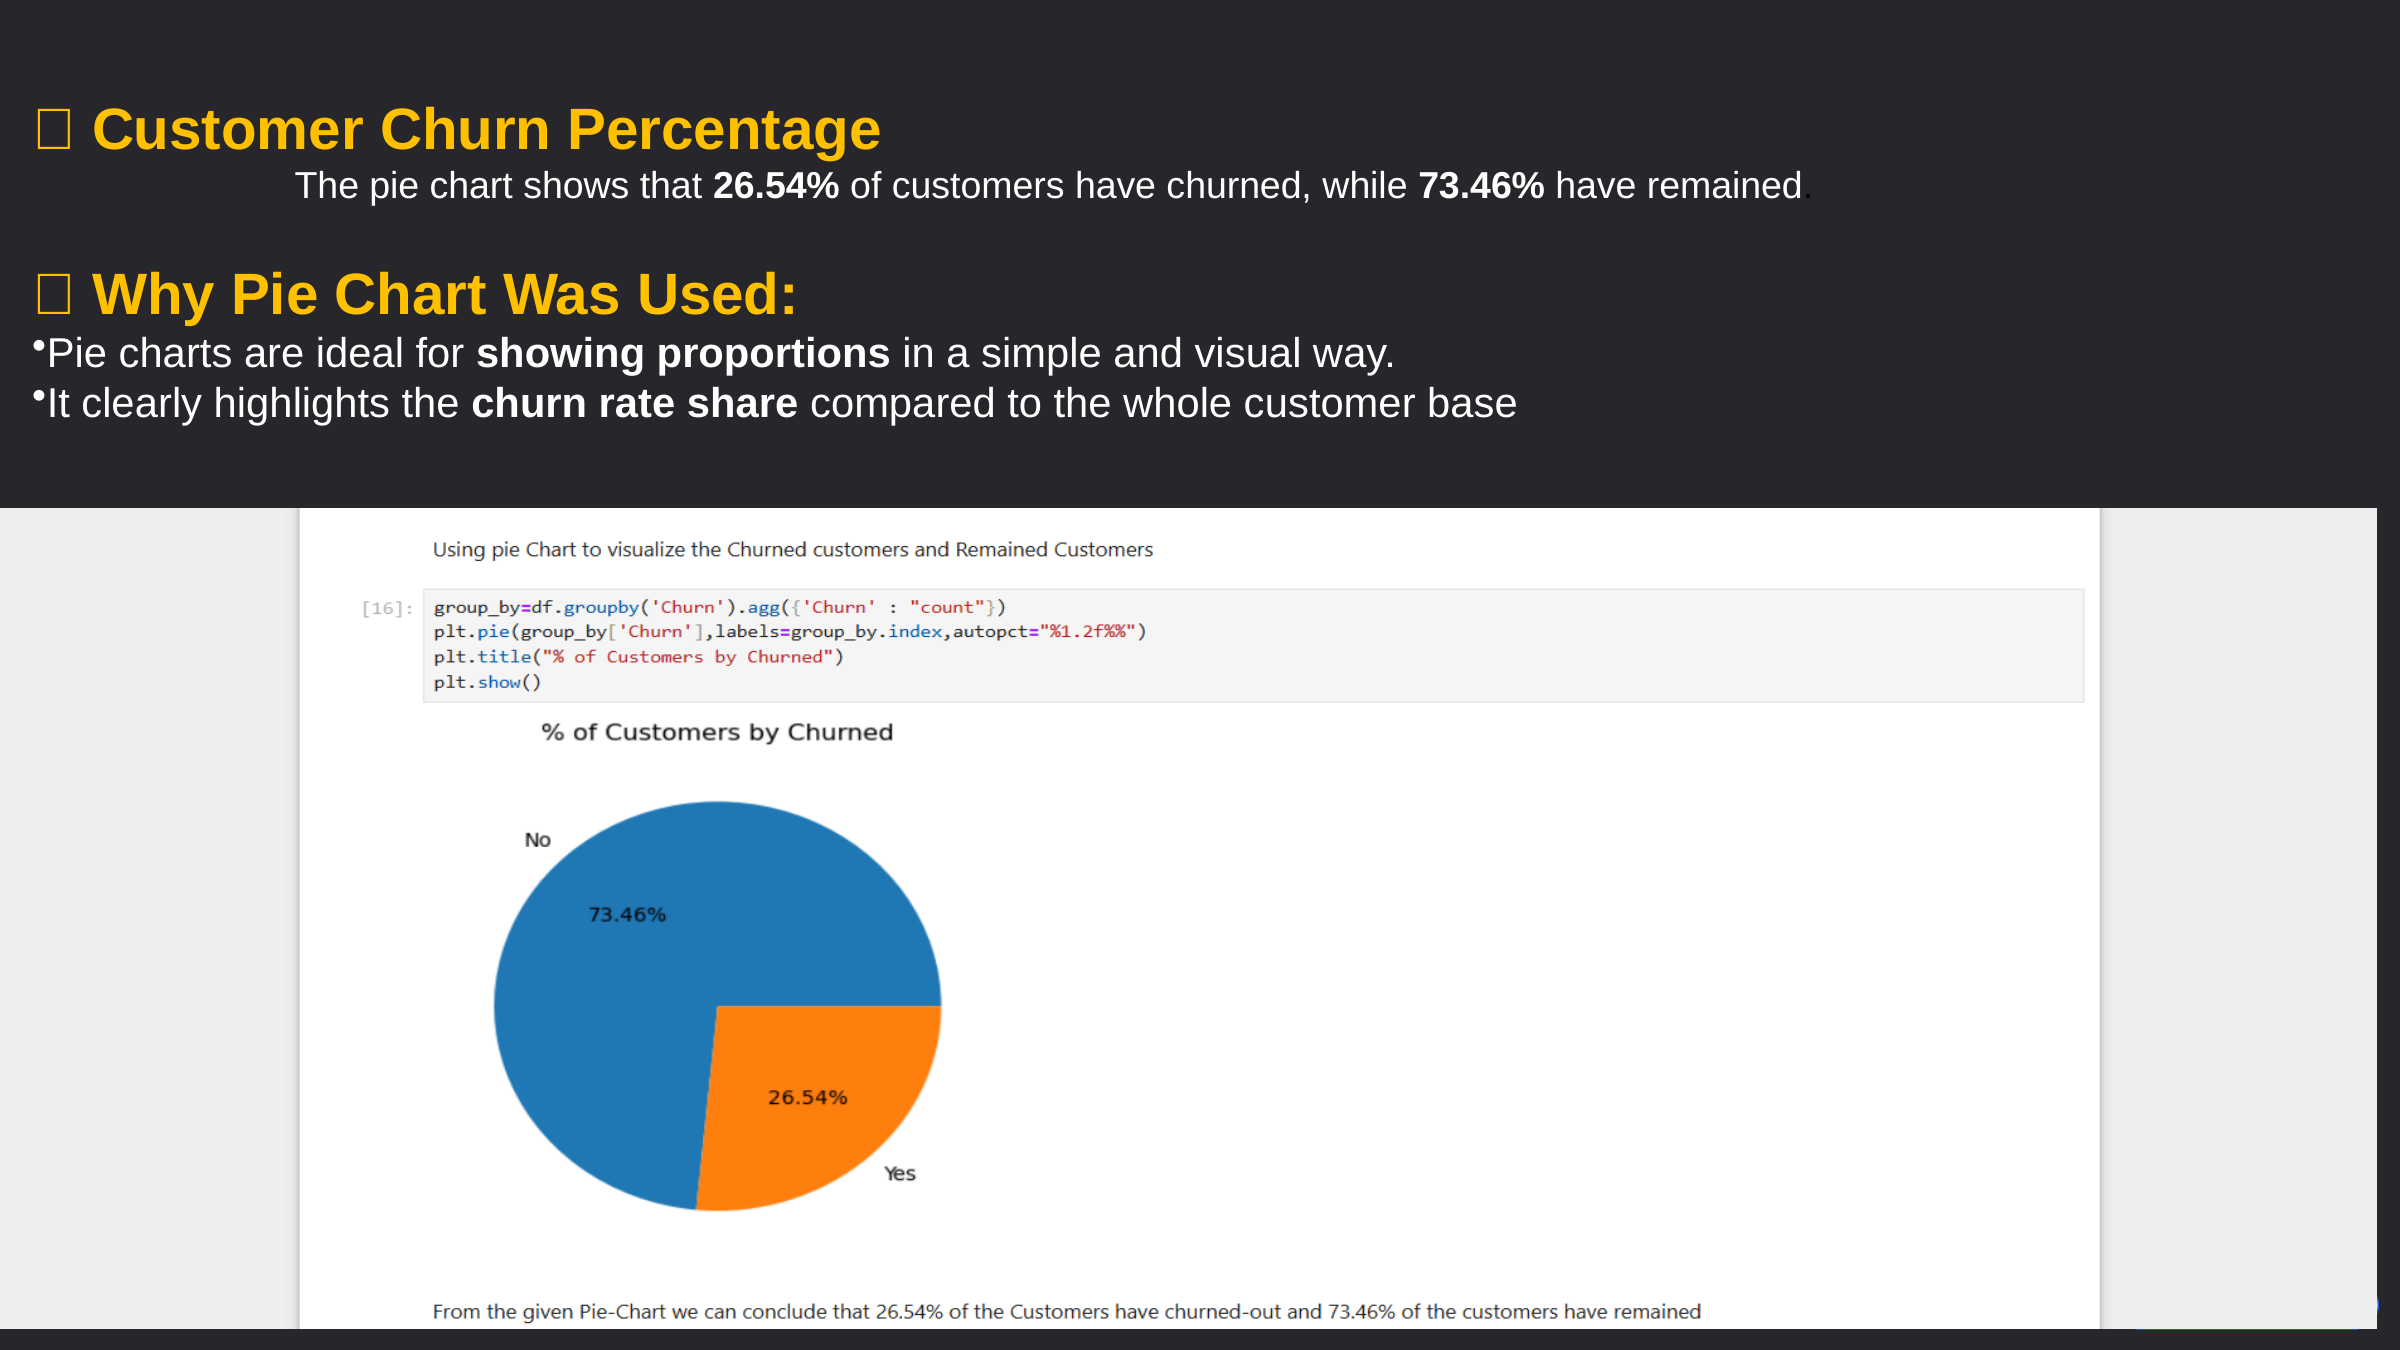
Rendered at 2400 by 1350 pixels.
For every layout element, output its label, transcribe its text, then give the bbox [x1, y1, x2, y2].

text_box 🥧 Customer Churn Percentage The pie chart shows that 26.54% of customers have churned, while 73.46% have remained. [17, 83, 1830, 178]
picture [0, 508, 2389, 1339]
text_box 📌 Why Pie Chart Was Used: Pie charts are ideal for showing proportions in a simple and visual way. It clearly highlights the churn rate share compared to the whole customer base [17, 178, 1830, 479]
